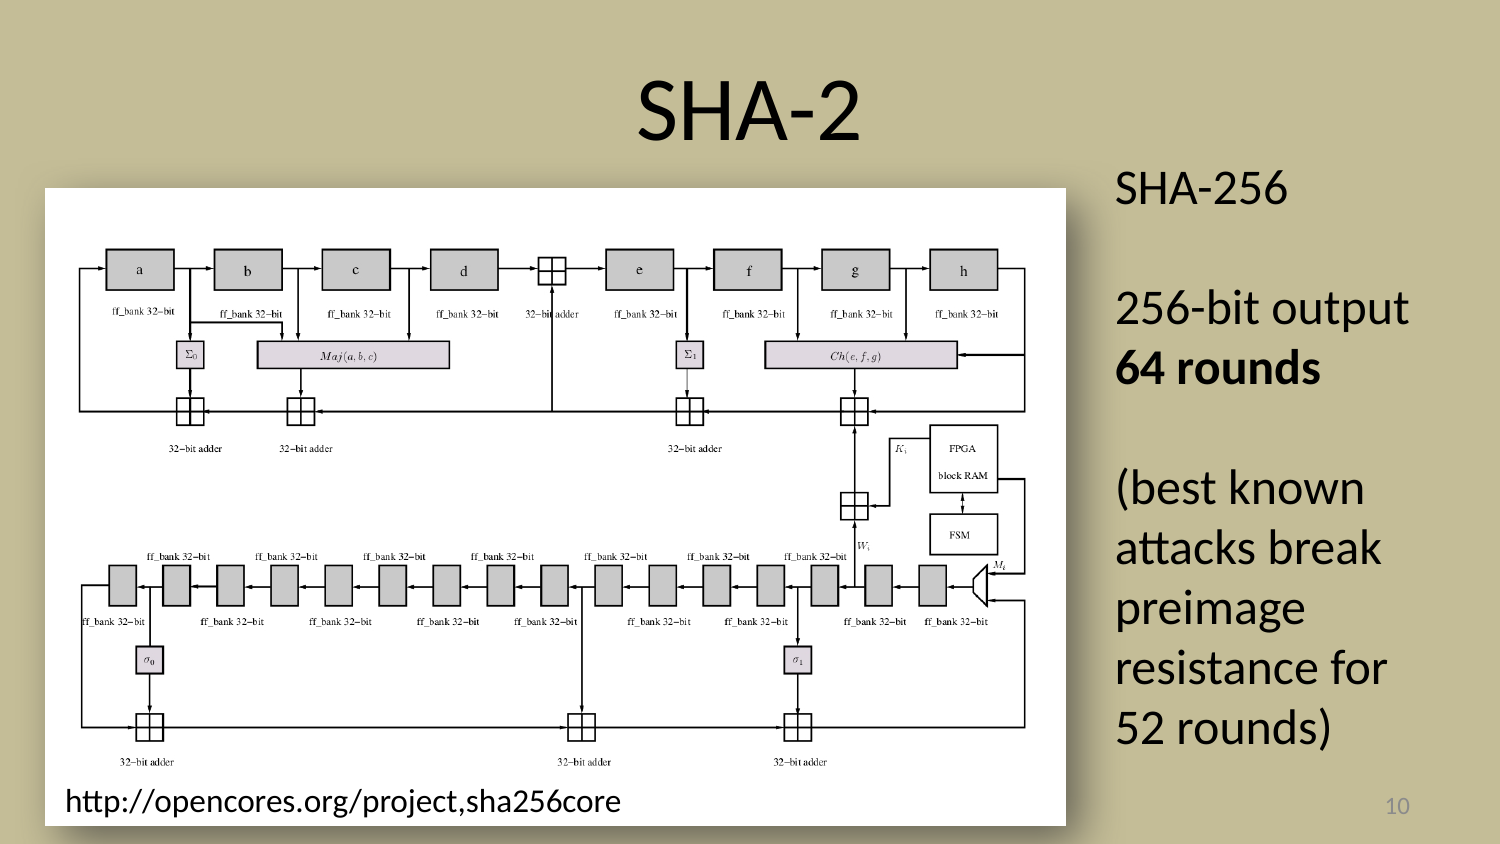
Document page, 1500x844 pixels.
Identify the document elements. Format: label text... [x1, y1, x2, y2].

picture [45, 188, 1066, 827]
title SHA-2 [75, 33, 1425, 175]
slide_number 9 [1112, 782, 1425, 827]
text_box SHA-256 256-bit output 64 rounds (best known attacks break preimage resistance for 52 rounds) [1100, 146, 1458, 762]
